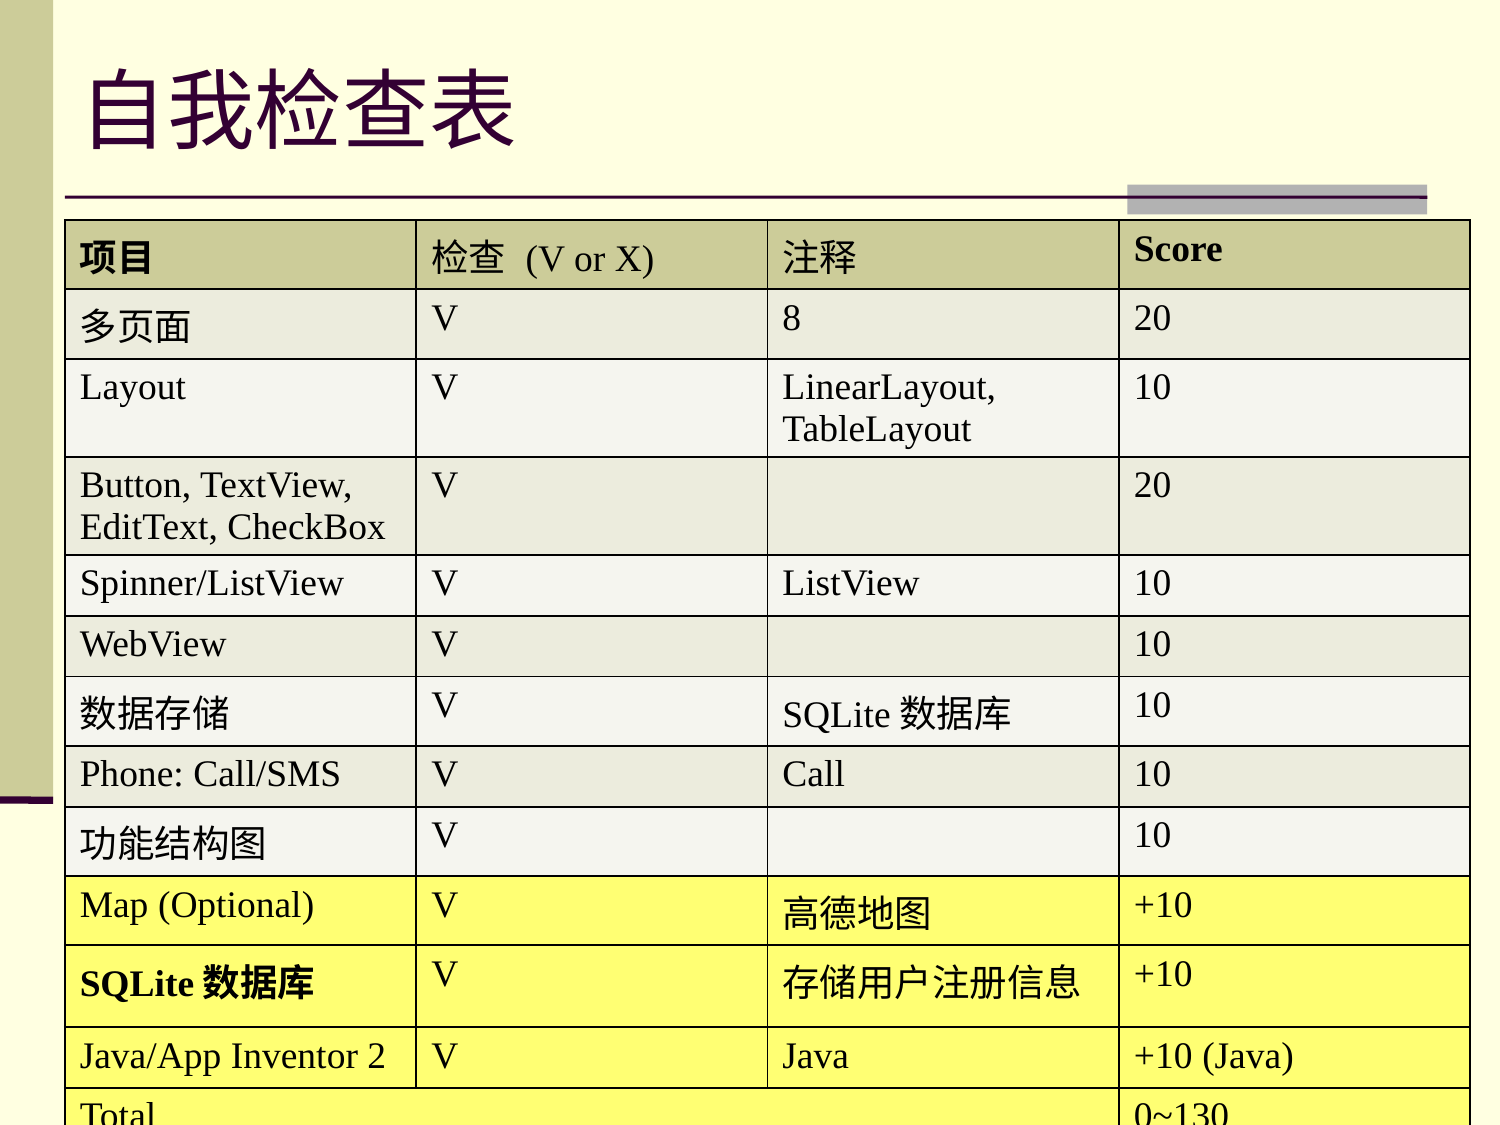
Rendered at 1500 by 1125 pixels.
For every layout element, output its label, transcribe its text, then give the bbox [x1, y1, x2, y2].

table_cell WebView [66, 617, 415, 676]
table_cell 20 [1120, 458, 1469, 554]
table_cell SQLite数据库 [768, 677, 1118, 745]
table_header 检查 (V or X) [417, 221, 767, 288]
table_cell V [417, 946, 767, 1026]
table_cell V [417, 617, 767, 676]
table_cell +10 [1120, 946, 1469, 1026]
table_cell [768, 458, 1118, 554]
table_cell +10 (Java) [1120, 1028, 1469, 1087]
table_cell V [417, 556, 767, 615]
table_cell 多页面 [66, 290, 415, 358]
table_cell V [417, 1028, 767, 1087]
table_cell V [417, 877, 767, 944]
table_cell Total [66, 1089, 1118, 1125]
table_cell Phone: Call/SMS [66, 747, 415, 806]
table_cell 0~130 [1120, 1089, 1469, 1125]
table_cell 10 [1120, 360, 1469, 456]
table_cell SQLite数据库 [66, 946, 415, 1026]
table_cell 8 [768, 290, 1118, 358]
table_cell 功能结构图 [66, 808, 415, 875]
table_cell +10 [1120, 877, 1469, 944]
table_cell LinearLayout, TableLayout [768, 360, 1118, 456]
table_cell 10 [1120, 808, 1469, 875]
table_cell 10 [1120, 677, 1469, 745]
table_cell V [417, 677, 767, 745]
table_cell Map (Optional) [66, 877, 415, 944]
table_cell 20 [1120, 290, 1469, 358]
table_cell V [417, 290, 767, 358]
table_cell Spinner/ListView [66, 556, 415, 615]
table_header 项目 [66, 221, 415, 288]
table_cell V [417, 360, 767, 456]
table_cell Java [768, 1028, 1118, 1087]
table_cell [768, 808, 1118, 875]
table_cell 10 [1120, 556, 1469, 615]
table_cell [768, 617, 1118, 676]
title 自我检查表 [64, 30, 1341, 185]
table_cell 存储用户注册信息 [768, 946, 1118, 1026]
table_cell Layout [66, 360, 415, 456]
table_cell 10 [1120, 747, 1469, 806]
table_cell Java/App Inventor 2 [66, 1028, 415, 1087]
table_cell ListView [768, 556, 1118, 615]
table_header Score [1120, 221, 1469, 288]
table_cell V [417, 747, 767, 806]
table_cell 高德地图 [768, 877, 1118, 944]
table_cell 10 [1120, 617, 1469, 676]
table_cell Call [768, 747, 1118, 806]
table_cell V [417, 808, 767, 875]
table_header 注释 [768, 221, 1118, 288]
table_cell 数据存储 [66, 677, 415, 745]
table_cell Button, TextView, EditText, CheckBox [66, 458, 415, 554]
table_cell V [417, 458, 767, 554]
